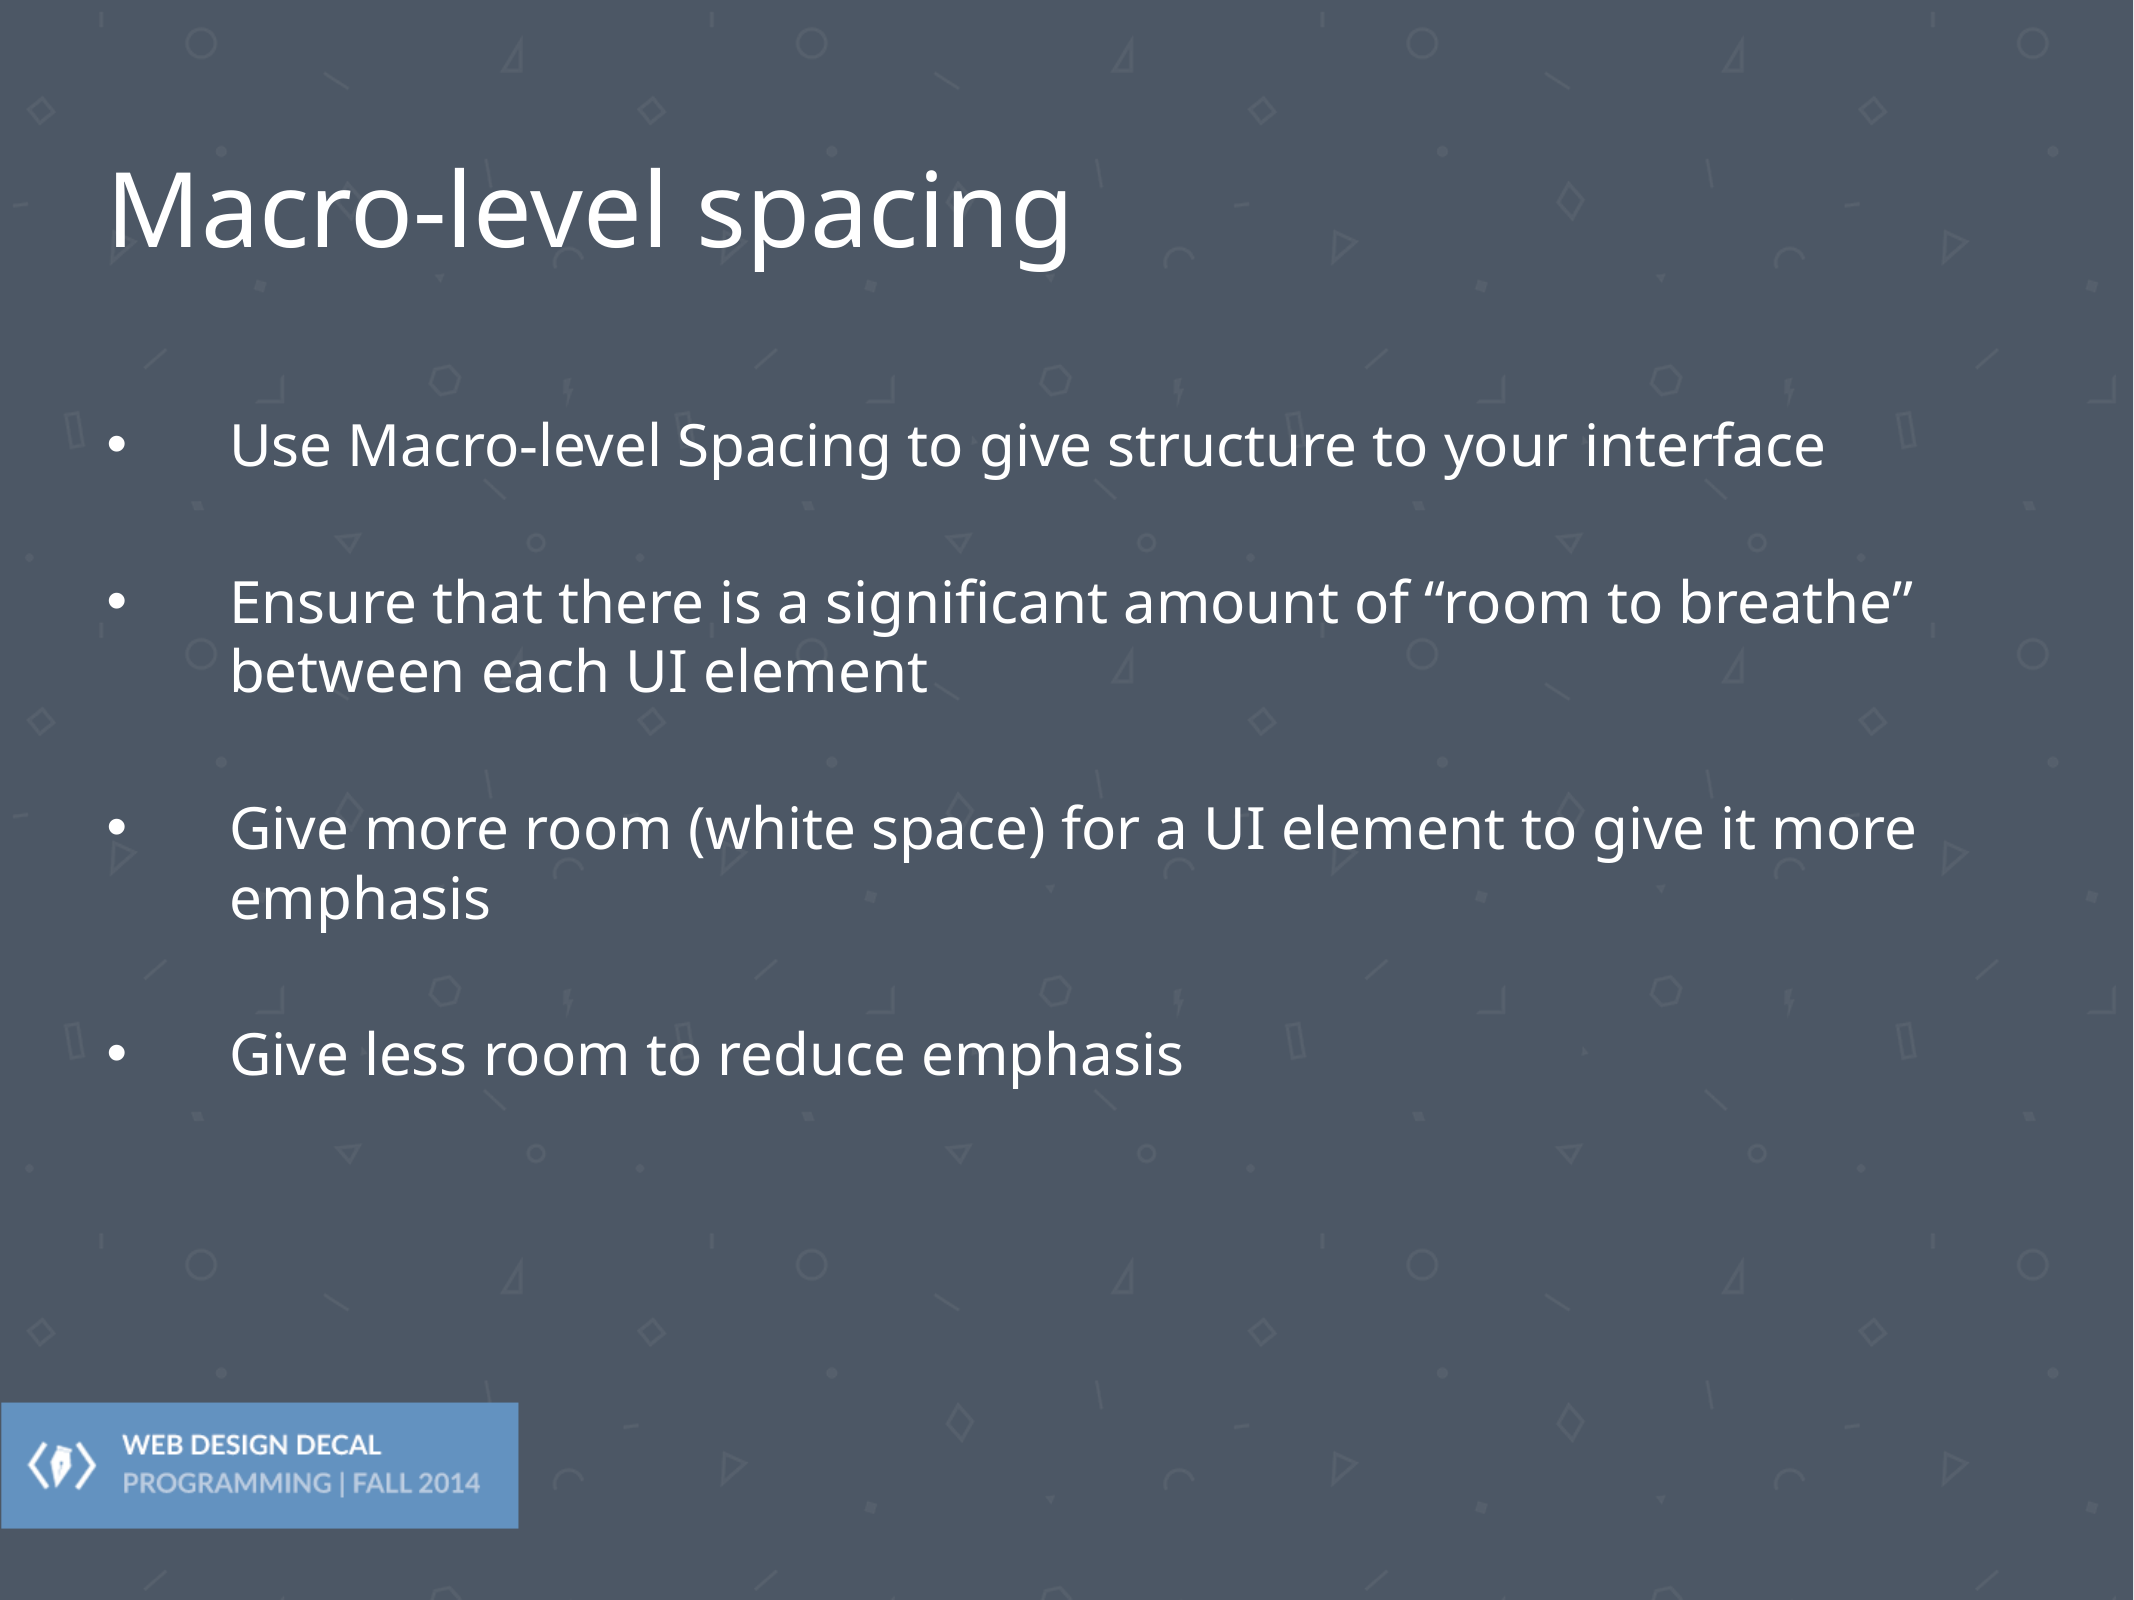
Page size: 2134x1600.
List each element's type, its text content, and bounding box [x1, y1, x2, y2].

picture [0, 0, 2134, 1600]
list Use Macro-level Spacing to give structure to your interface Ensure that there is a significant amount of “room to breathe” between each UI element Give more room (white space) for a UI element to give it more emphasis Give less room to reduce emphasis [106, 408, 2035, 1313]
title Macro-level spacing [106, 142, 2028, 315]
